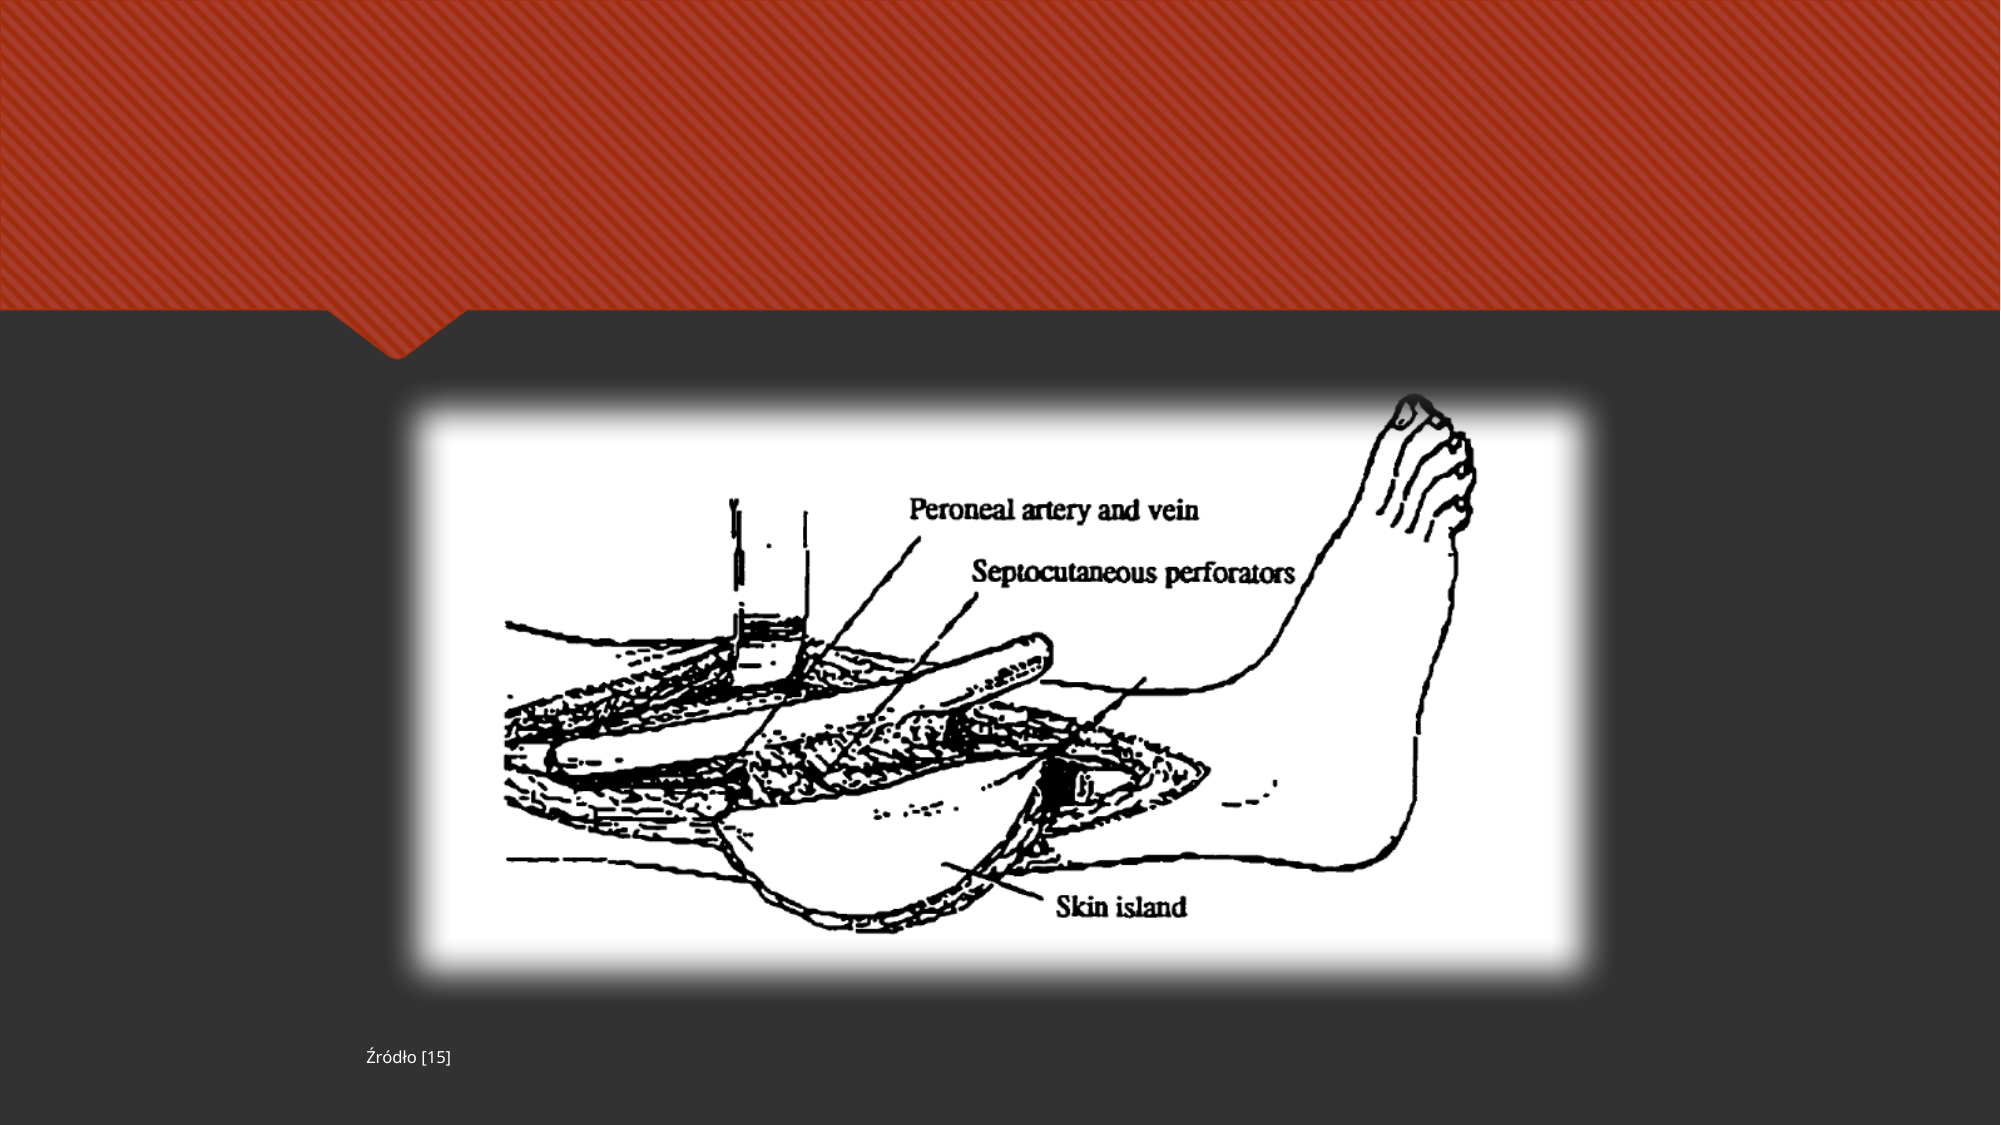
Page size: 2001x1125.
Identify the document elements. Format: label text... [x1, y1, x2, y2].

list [381, 374, 1619, 1008]
text_box Źródło [15] [351, 1039, 589, 1074]
